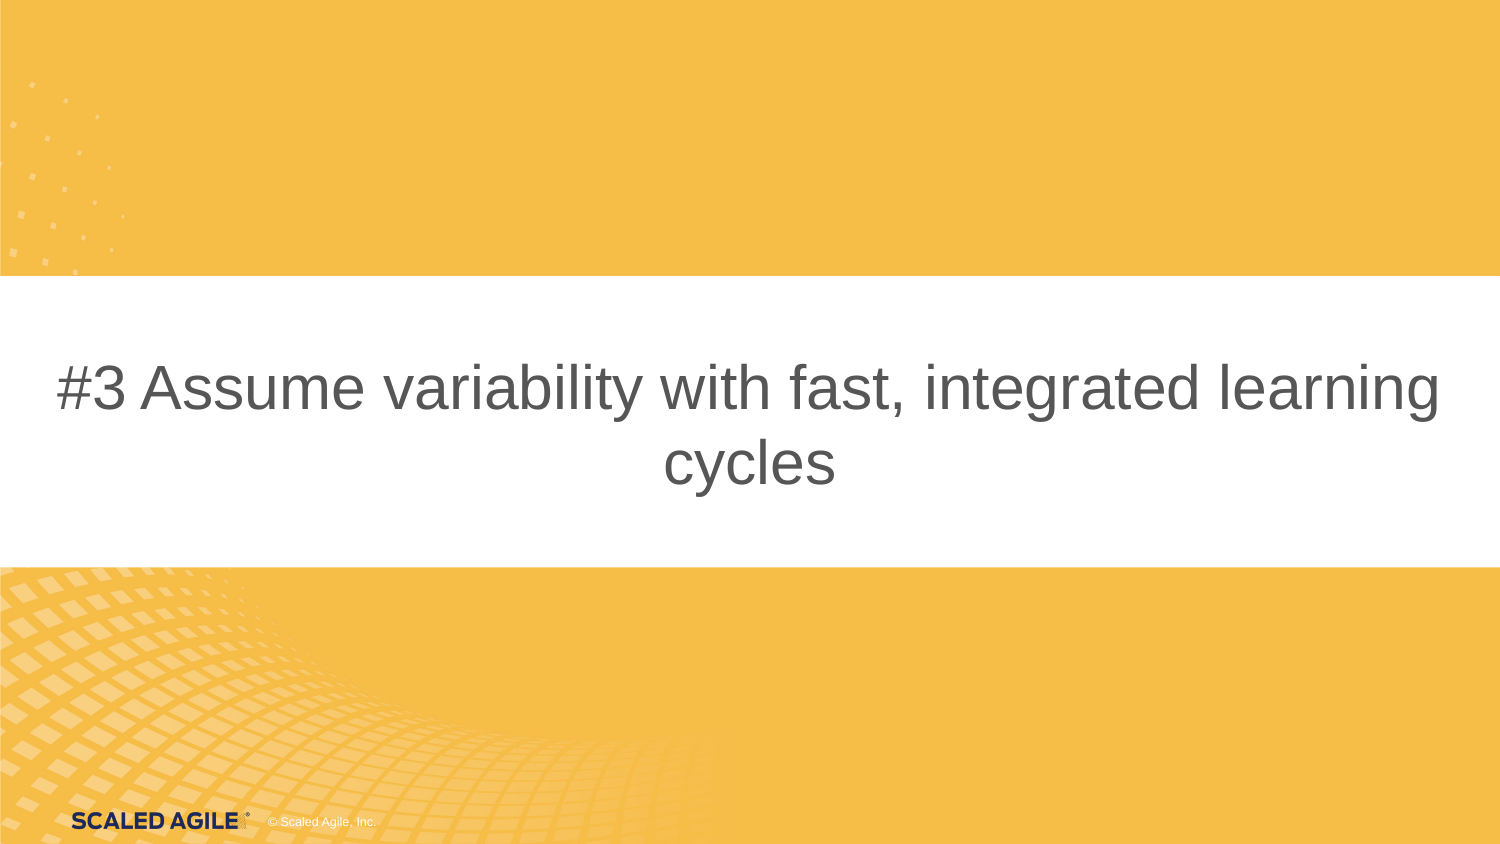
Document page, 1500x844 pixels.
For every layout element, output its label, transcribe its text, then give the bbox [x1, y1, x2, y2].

picture [0, 568, 1500, 844]
title #3 Assume variability with fast, integrated learning cycles [0, 275, 1500, 568]
picture [0, 0, 1500, 275]
